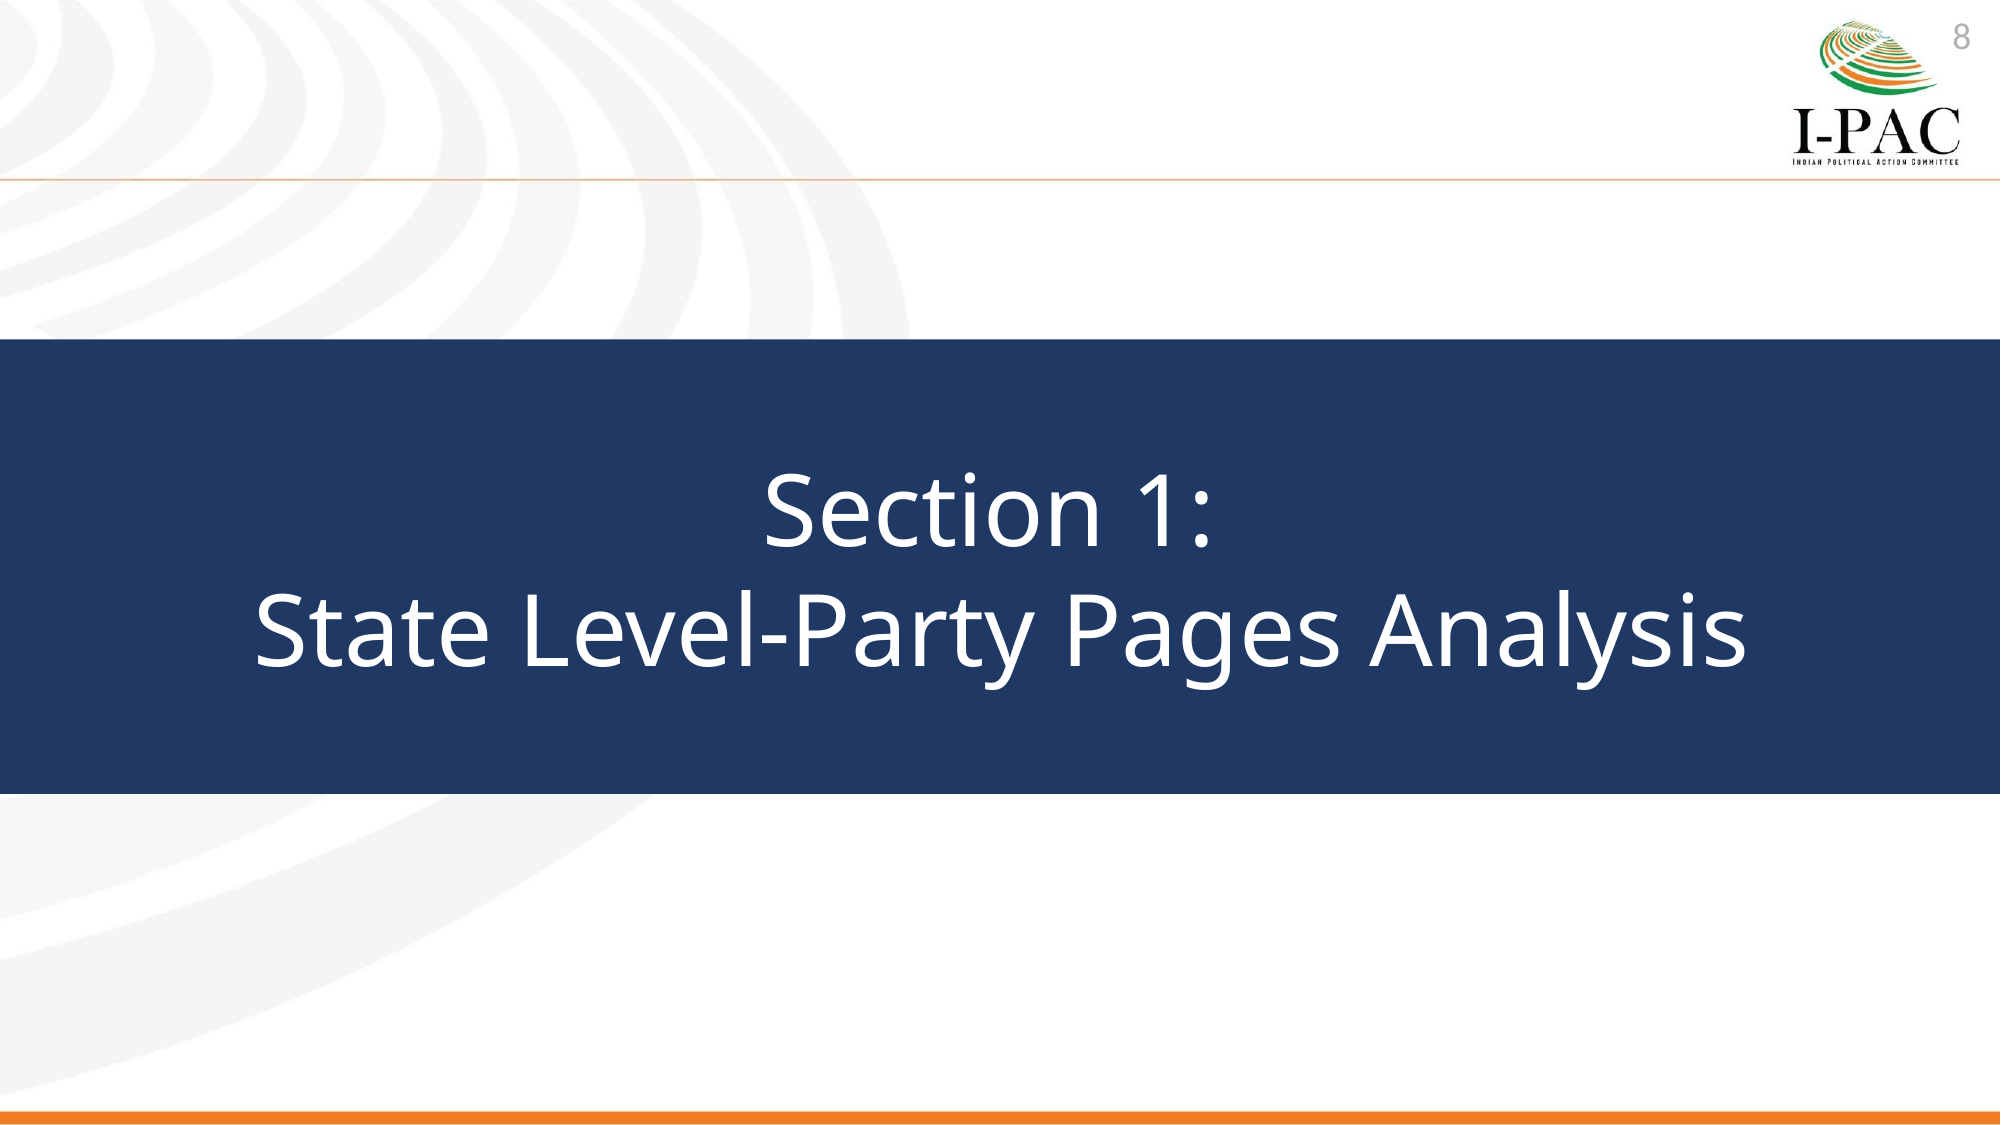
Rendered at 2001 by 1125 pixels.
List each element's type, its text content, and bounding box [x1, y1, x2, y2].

slide_number 8 [1926, 12, 1972, 58]
picture [0, 0, 2000, 339]
text_box Section 1: State Level-Party Pages Analysis [0, 339, 2000, 794]
picture [0, 794, 2000, 1125]
